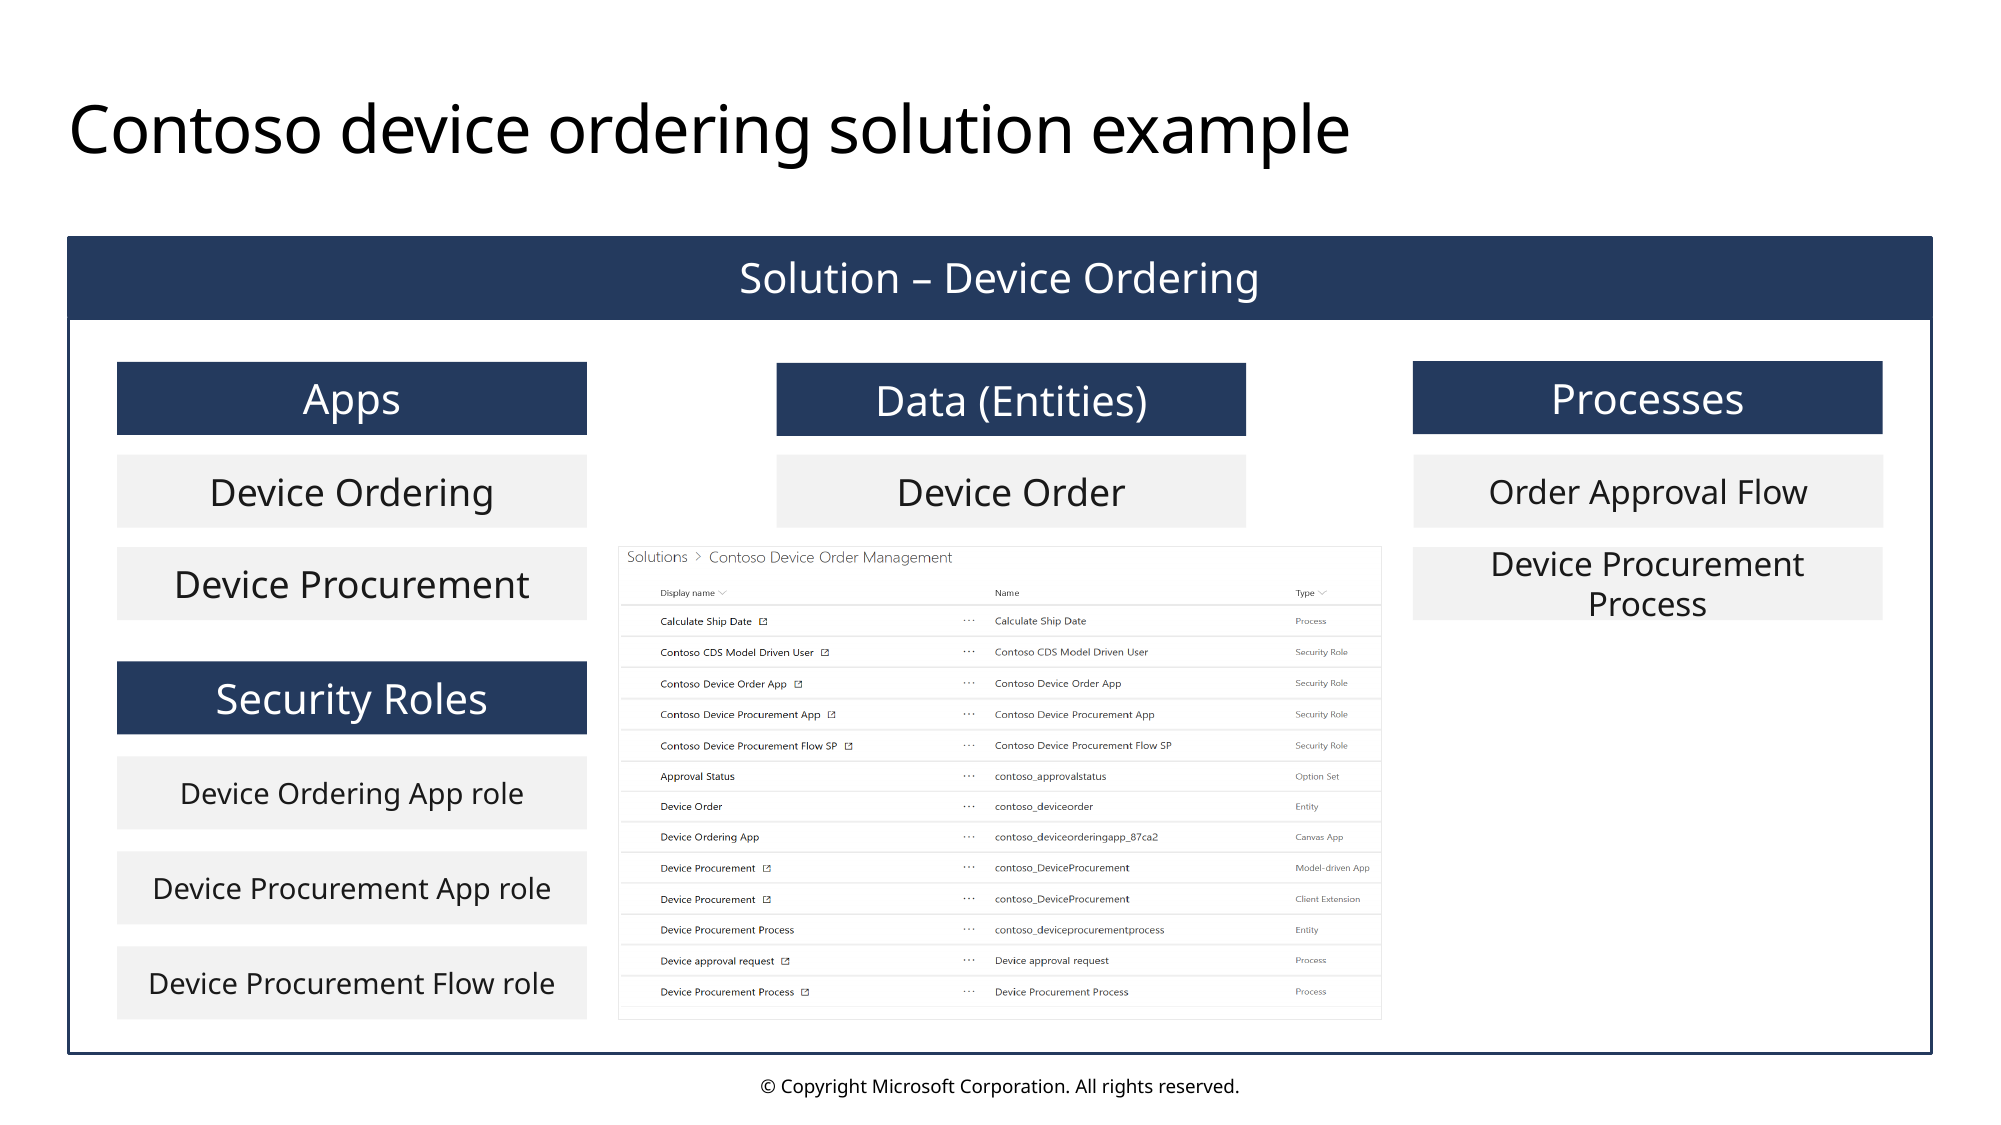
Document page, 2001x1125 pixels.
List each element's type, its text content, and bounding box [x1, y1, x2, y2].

picture [617, 546, 1382, 1020]
text_box [68, 317, 1932, 1054]
text_box Security Roles [116, 661, 588, 735]
text_box Device Order [776, 454, 1247, 528]
text_box Device Procurement Flow role [117, 946, 587, 1020]
text_box Data (Entities) [776, 362, 1247, 437]
text_box Device Procurement Process [1412, 547, 1883, 621]
text_box Device Procurement [117, 547, 587, 621]
text_box Processes [1412, 360, 1884, 435]
title Contoso device ordering solution example [68, 72, 1930, 184]
text_box Solution – Device Ordering [68, 236, 1932, 317]
text_box Order Approval Flow [1413, 454, 1884, 528]
text_box Device Procurement App role [117, 851, 587, 925]
text_box Apps [116, 361, 588, 436]
text_box Device Ordering [117, 454, 587, 528]
text_box Device Ordering App role [117, 756, 587, 830]
